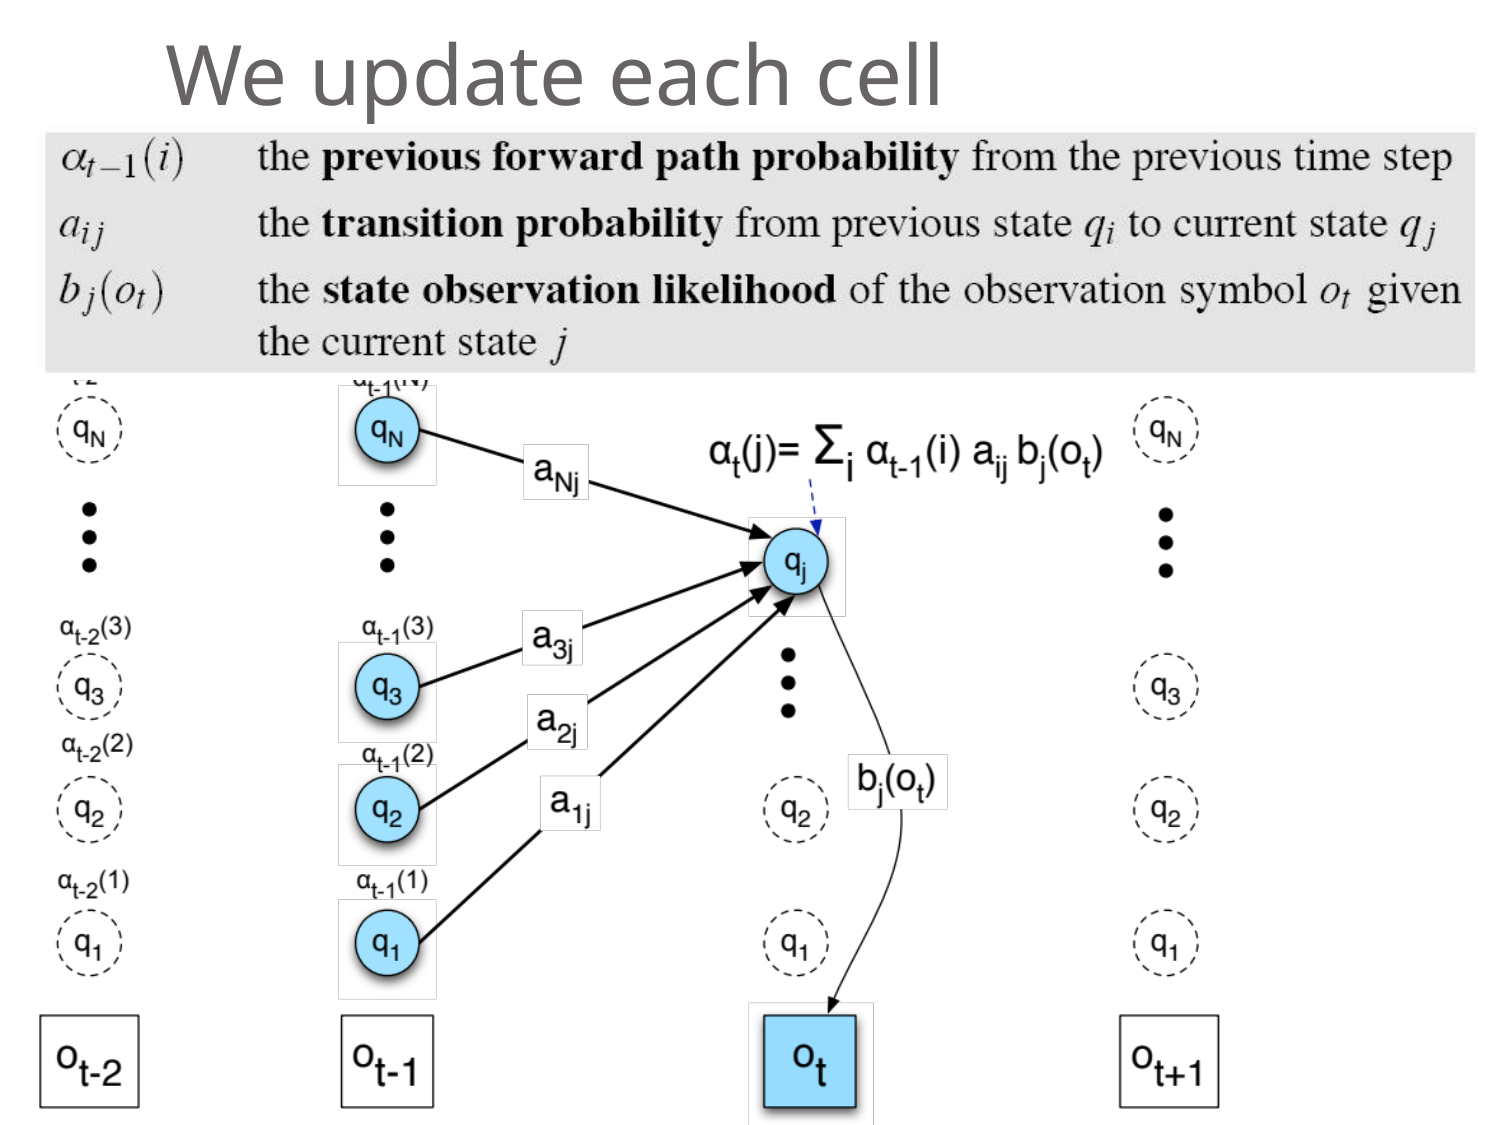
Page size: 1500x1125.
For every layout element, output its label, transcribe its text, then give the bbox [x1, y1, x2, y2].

picture [37, 124, 1484, 1125]
title We update each cell [149, 44, 1426, 123]
